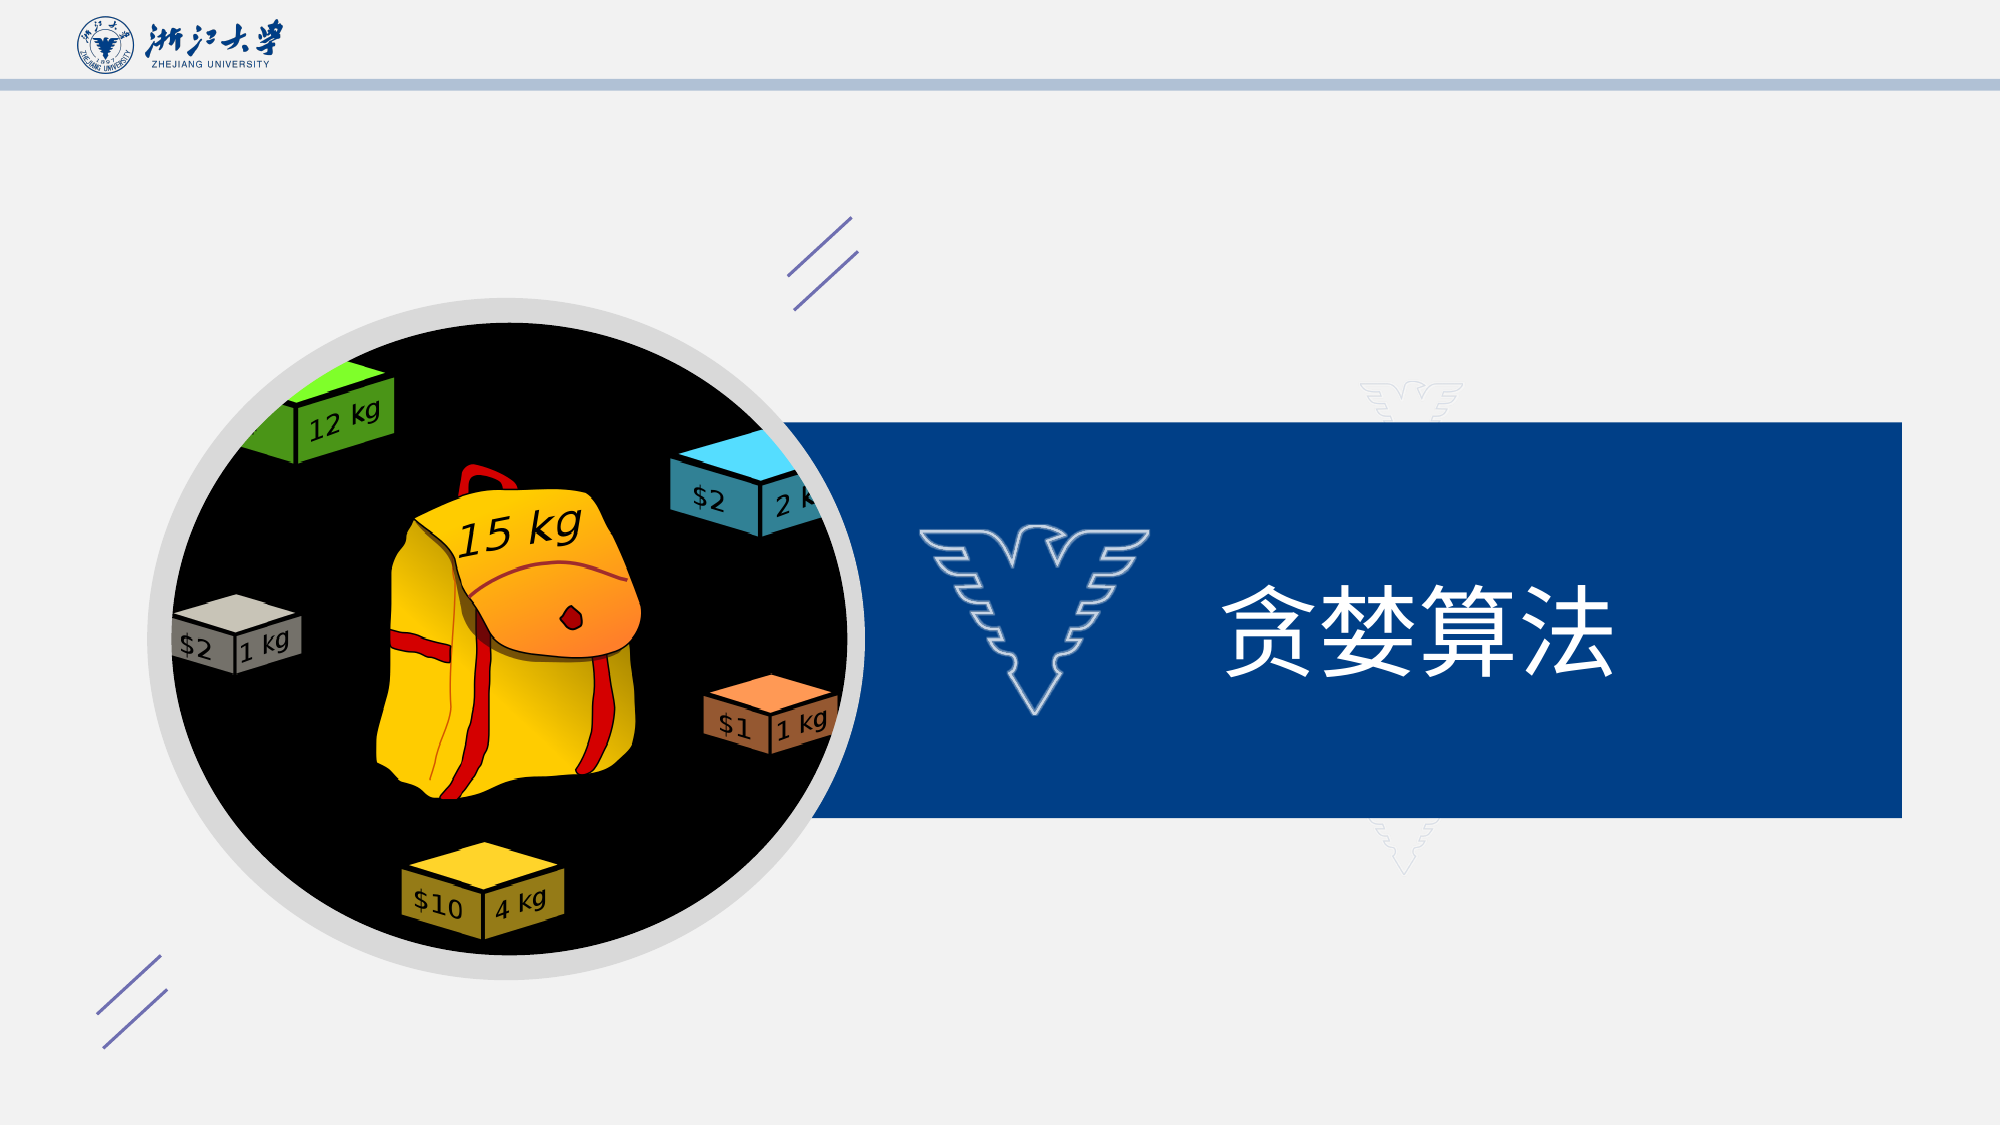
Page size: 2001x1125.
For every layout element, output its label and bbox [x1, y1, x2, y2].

text_box [97, 219, 1903, 1047]
picture [171, 322, 848, 956]
picture [77, 16, 283, 74]
text_box [0, 78, 2000, 92]
